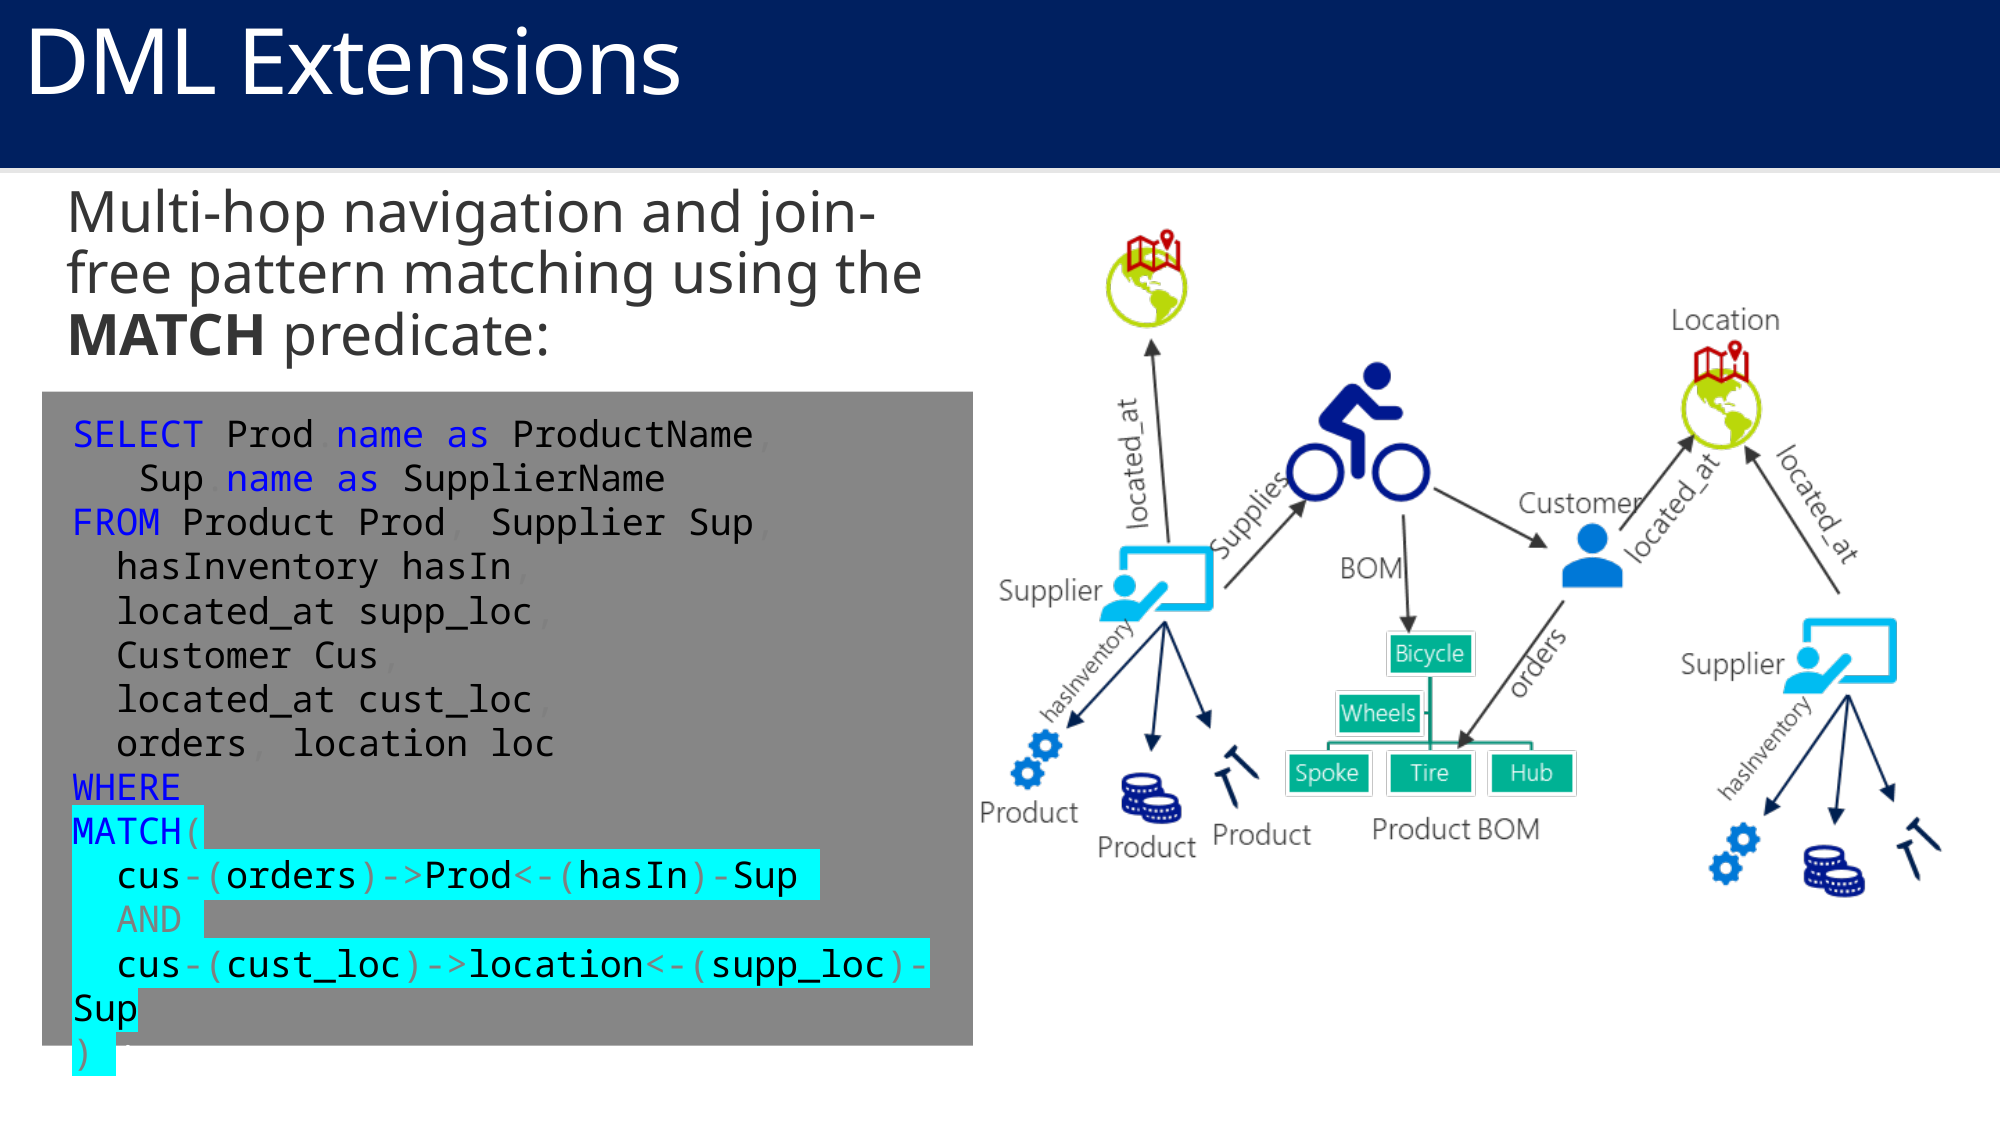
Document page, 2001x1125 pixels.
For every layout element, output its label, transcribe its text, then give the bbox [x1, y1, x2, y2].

list Multi-hop navigation and join-free pattern matching using the MATCH predicate: [42, 168, 998, 545]
text_box [41, 391, 57, 1046]
title DML Extensions [0, 0, 2000, 168]
text_box SELECT Prod.name as ProductName, Sup.name as SupplierName FROM Product Prod, Supplier Sup, hasInventory hasIn, located_at supp_loc, Customer Cus, located_at cust_loc, orders, location loc WHERE MATCH( cus-(orders)->Prod<-(hasIn)-Sup AND cus-(cust_loc)->location<-(supp_loc)-Sup ) ; [57, 403, 973, 1125]
picture [956, 219, 1959, 906]
